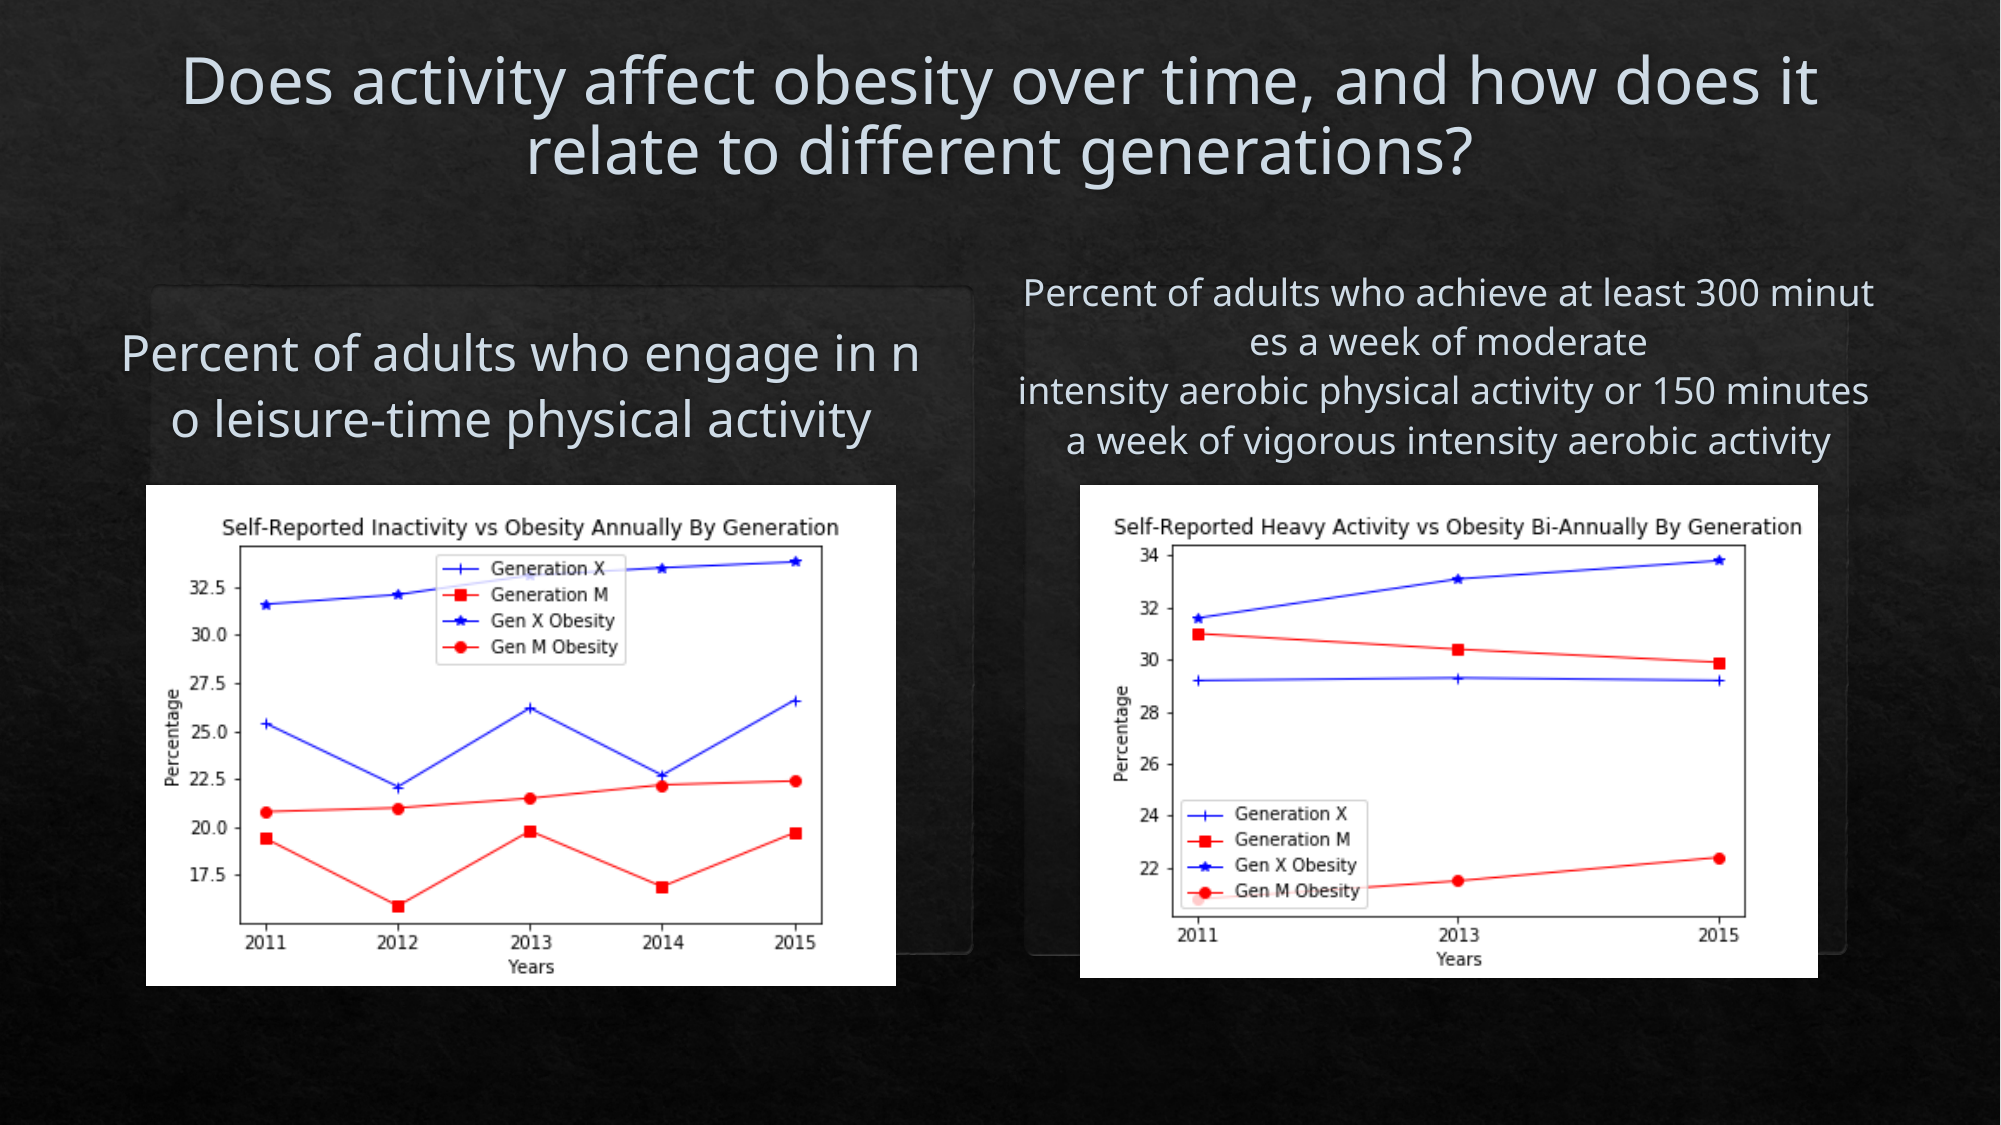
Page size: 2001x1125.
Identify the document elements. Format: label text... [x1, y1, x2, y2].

picture [1023, 284, 1849, 310]
list Percent of adults who engage in no leisure-time physical activity [102, 341, 941, 456]
picture [1023, 470, 1849, 957]
title Does activity affect obesity over time, and how does it relate to different generations? [150, 39, 1850, 199]
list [1080, 485, 1818, 978]
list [146, 485, 896, 986]
list Percent of adults who achieve at least 300 minutes a week of moderate intensity aerobic physical activity or 150 minutes a week of vigorous intensity aerobic activity [999, 310, 1898, 470]
picture [149, 284, 975, 957]
